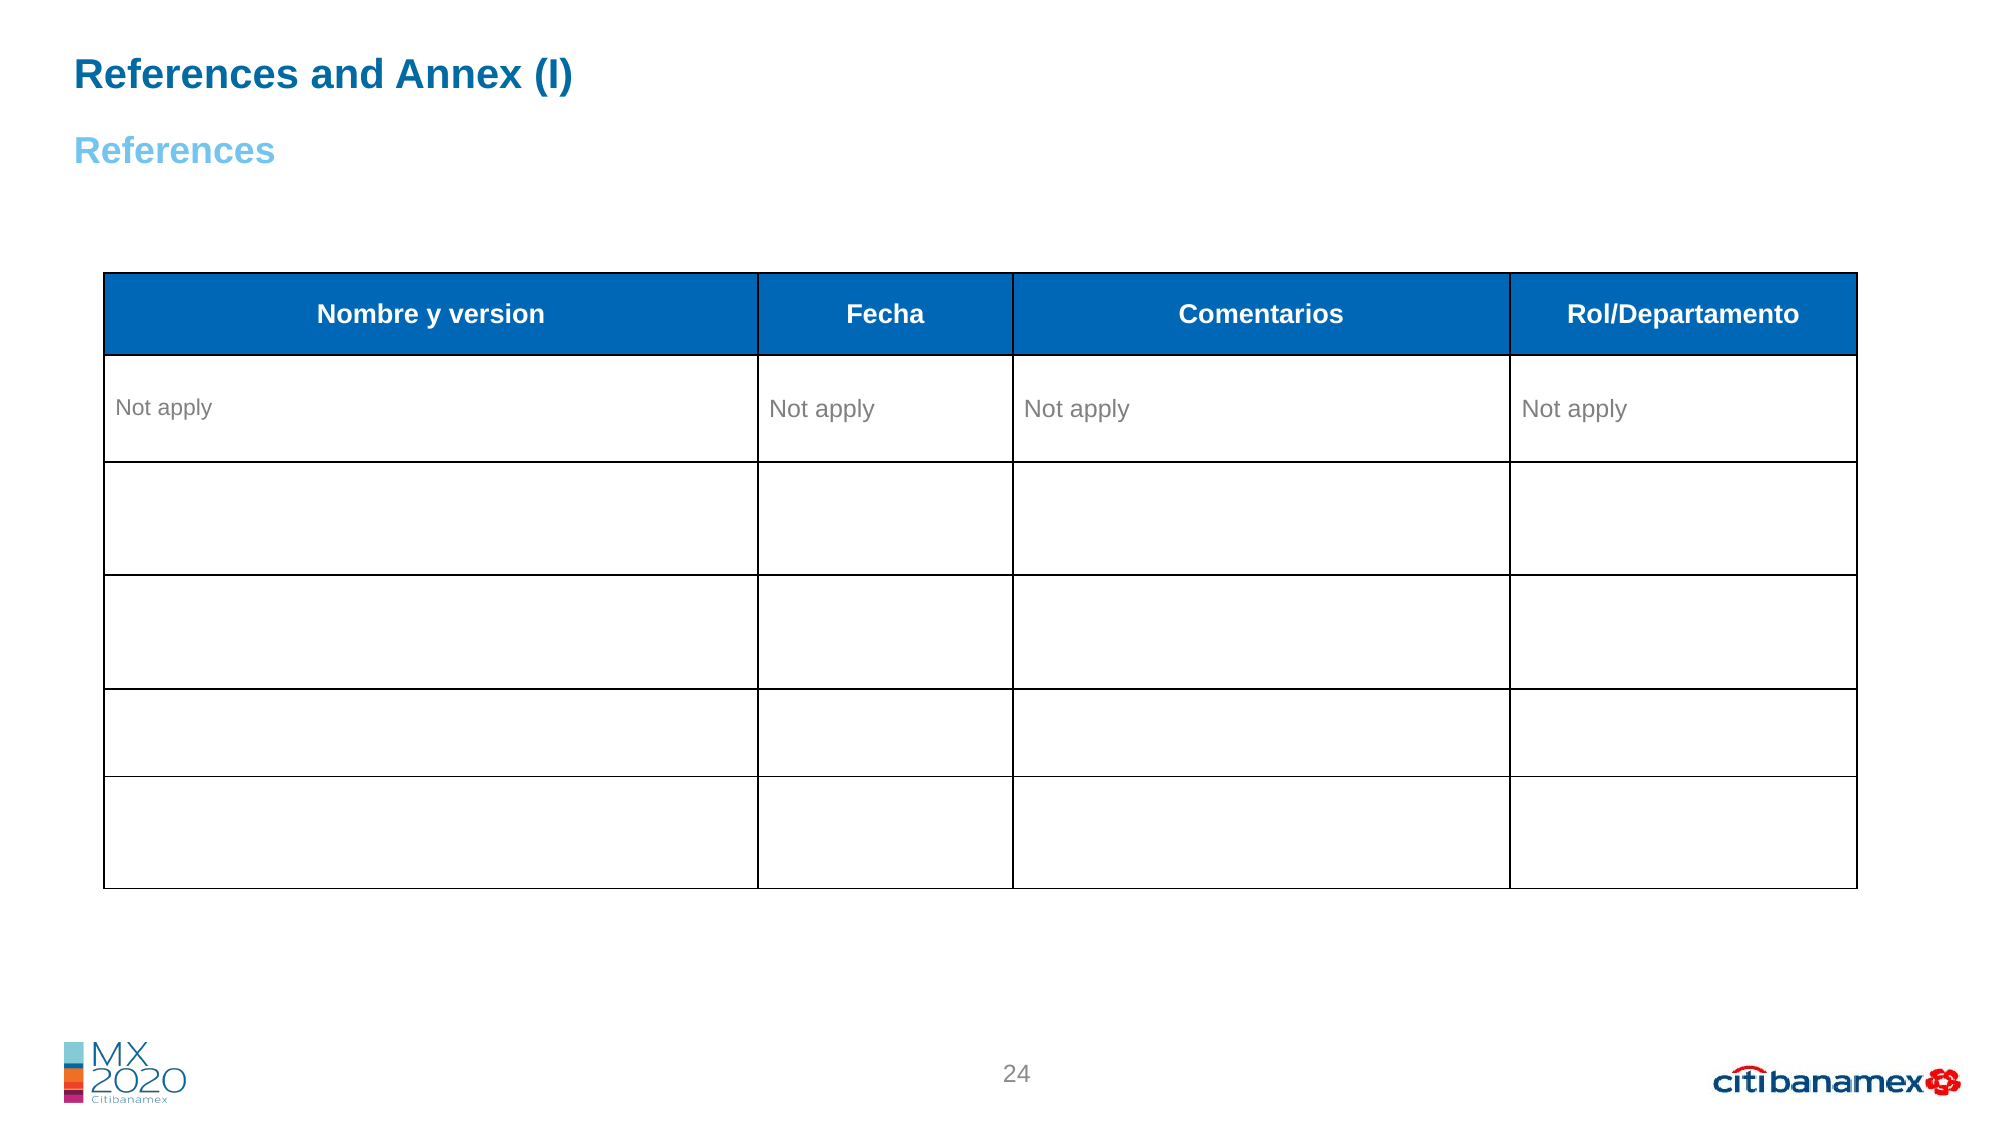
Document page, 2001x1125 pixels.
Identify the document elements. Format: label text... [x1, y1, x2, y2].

table_cell [1511, 777, 1856, 888]
picture [64, 1042, 186, 1103]
table_cell [1511, 576, 1856, 688]
table_cell [759, 690, 1012, 776]
table_cell [105, 777, 757, 888]
table_cell [1014, 576, 1509, 688]
table_cell [1511, 690, 1856, 776]
text_box References [66, 118, 1240, 179]
table_cell [1511, 463, 1856, 574]
table_cell [1014, 463, 1509, 574]
table_cell [105, 576, 757, 688]
table_cell [1014, 777, 1509, 888]
picture [97, 1042, 117, 1060]
table_cell Not apply [1014, 356, 1509, 461]
table_cell [759, 777, 1012, 888]
table_cell [1014, 690, 1509, 776]
table_header Comentarios [1014, 274, 1509, 354]
table_cell [759, 463, 1012, 574]
picture [131, 1042, 144, 1050]
table_header Fecha [759, 274, 1012, 354]
text_box References and Annex (I) [66, 38, 1311, 104]
table_cell [759, 576, 1012, 688]
table_cell [105, 463, 757, 574]
table_cell Not apply [759, 356, 1012, 461]
picture [1707, 1063, 1964, 1097]
table_cell Not apply [1511, 356, 1856, 461]
table_cell Not apply [105, 356, 757, 461]
table_cell [105, 690, 757, 776]
table_header Rol/Departamento [1511, 274, 1856, 354]
table_header Nombre y version [105, 274, 757, 354]
